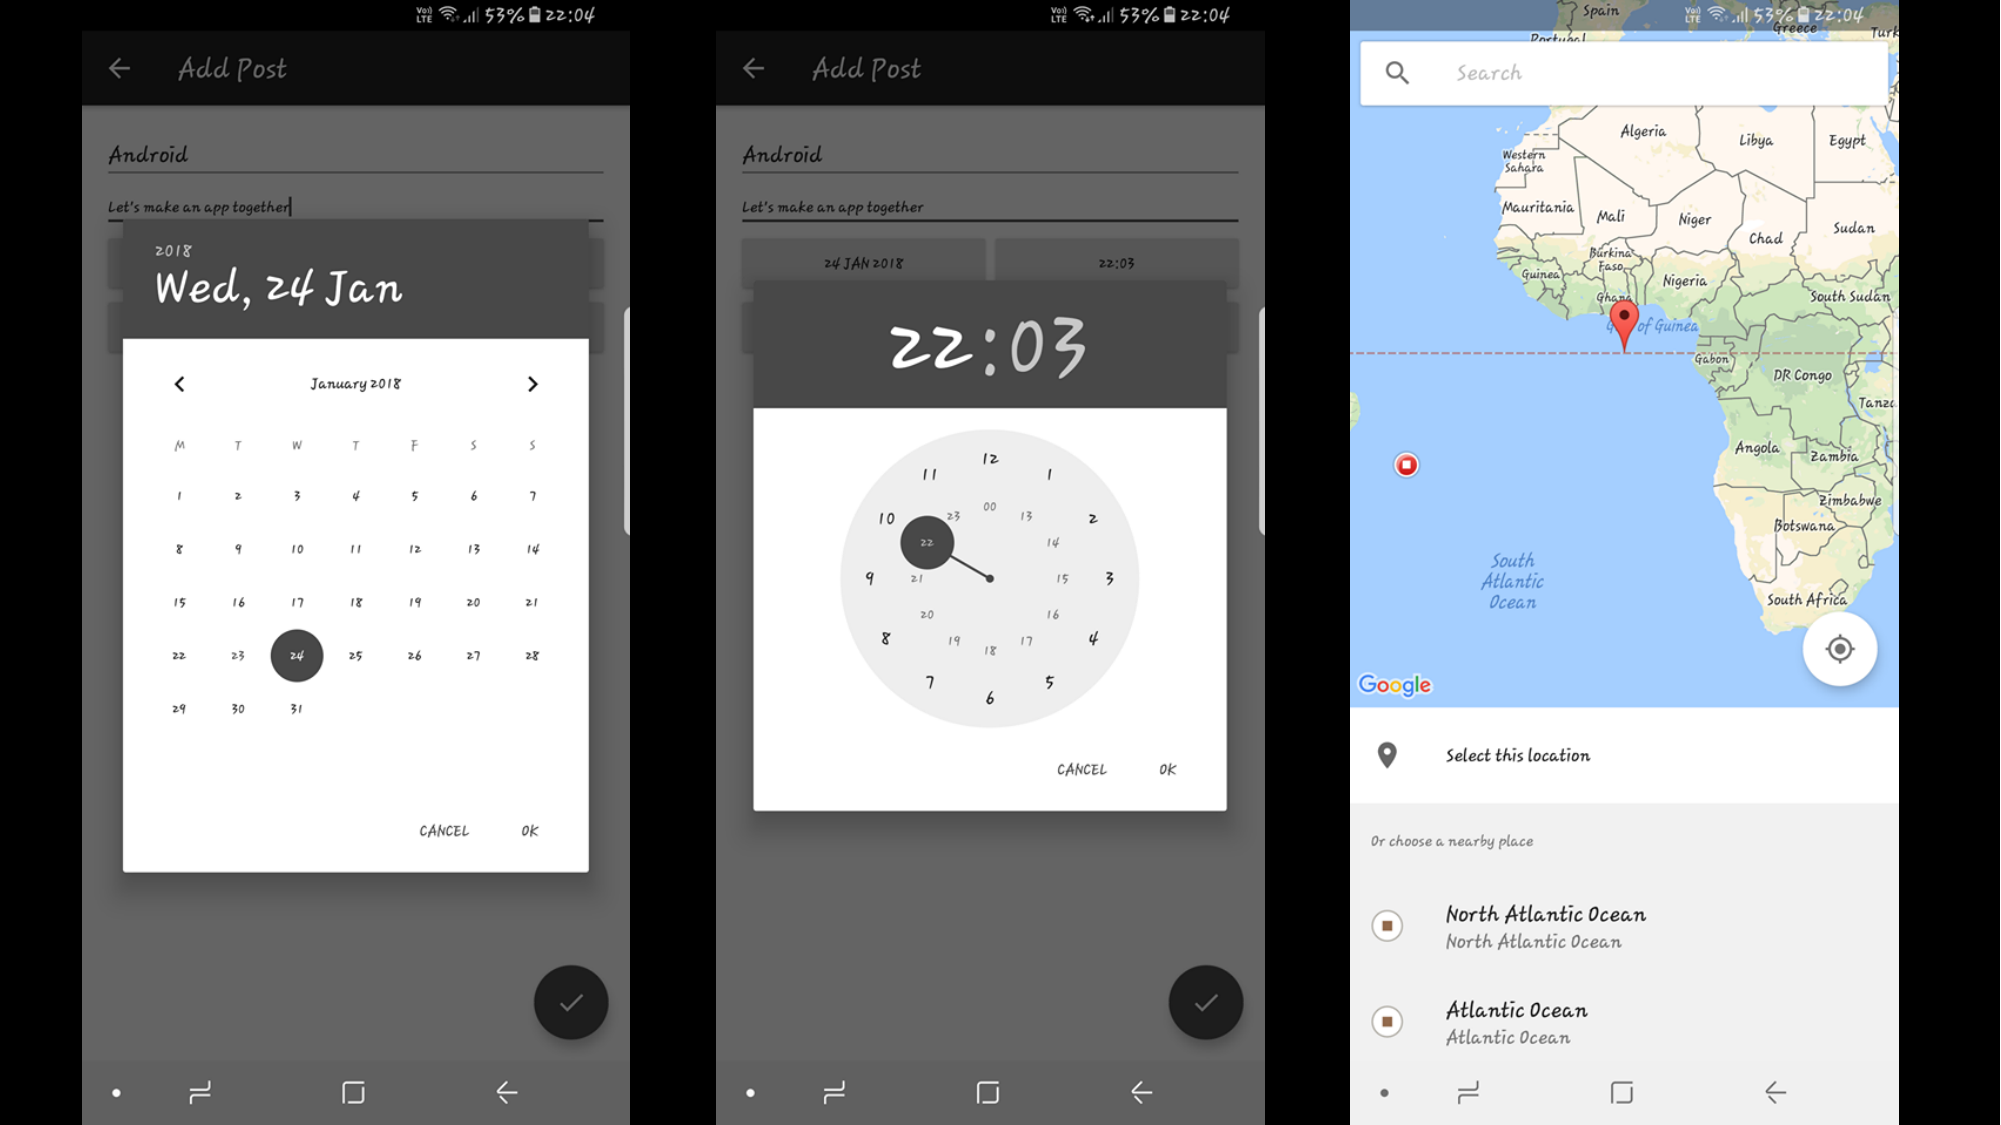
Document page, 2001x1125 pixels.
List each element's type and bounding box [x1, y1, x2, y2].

picture [1350, 0, 1899, 1125]
picture [716, 0, 1265, 1125]
picture [82, 0, 630, 1125]
